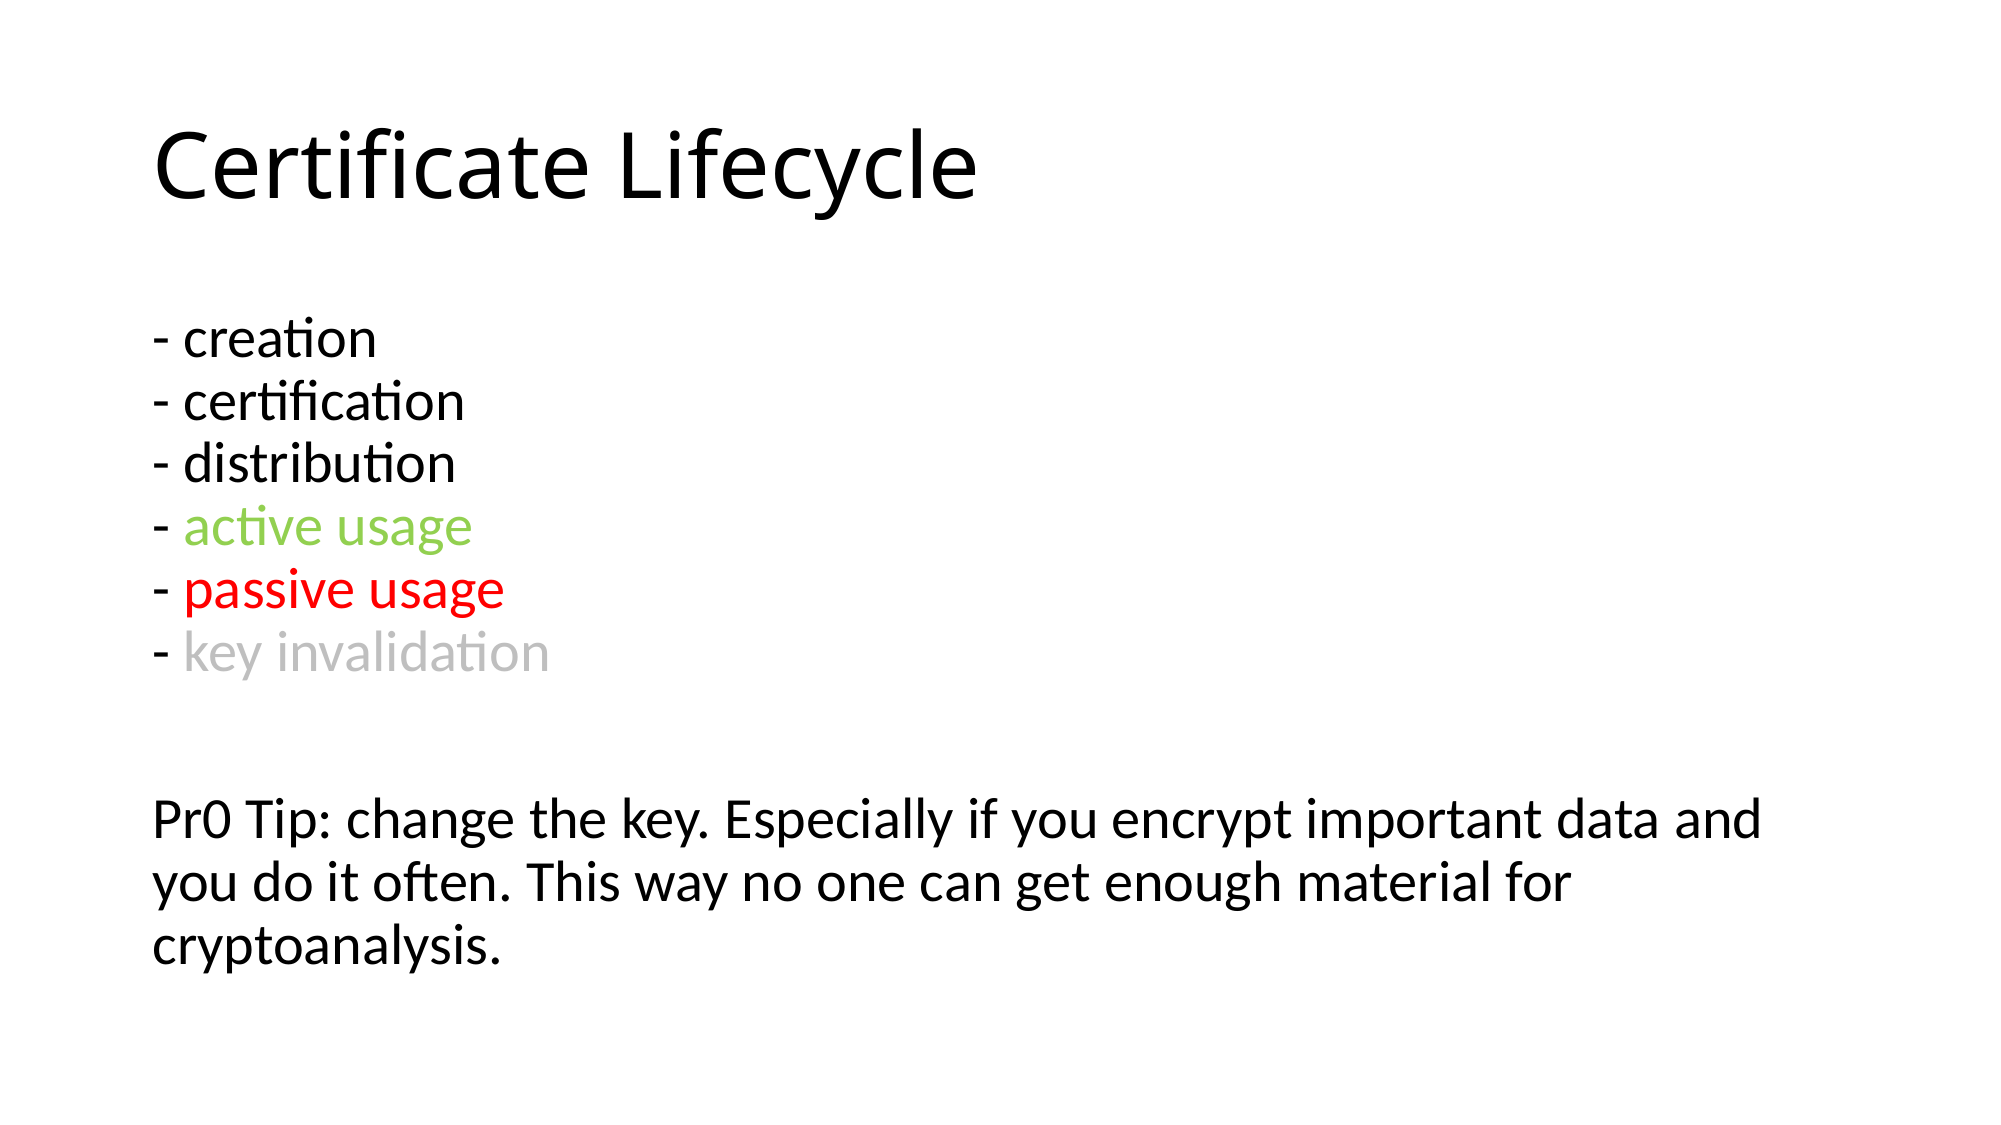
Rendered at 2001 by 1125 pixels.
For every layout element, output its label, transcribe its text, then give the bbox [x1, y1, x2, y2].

list - creation - certification - distribution - active usage - passive usage - key invalidation Pr0 Tip: change the key. Especially if you encrypt important data and you do it often. This way no one can get enough material for cryptoanalysis. [137, 299, 1863, 1014]
title Certificate Lifecycle [137, 59, 1863, 278]
